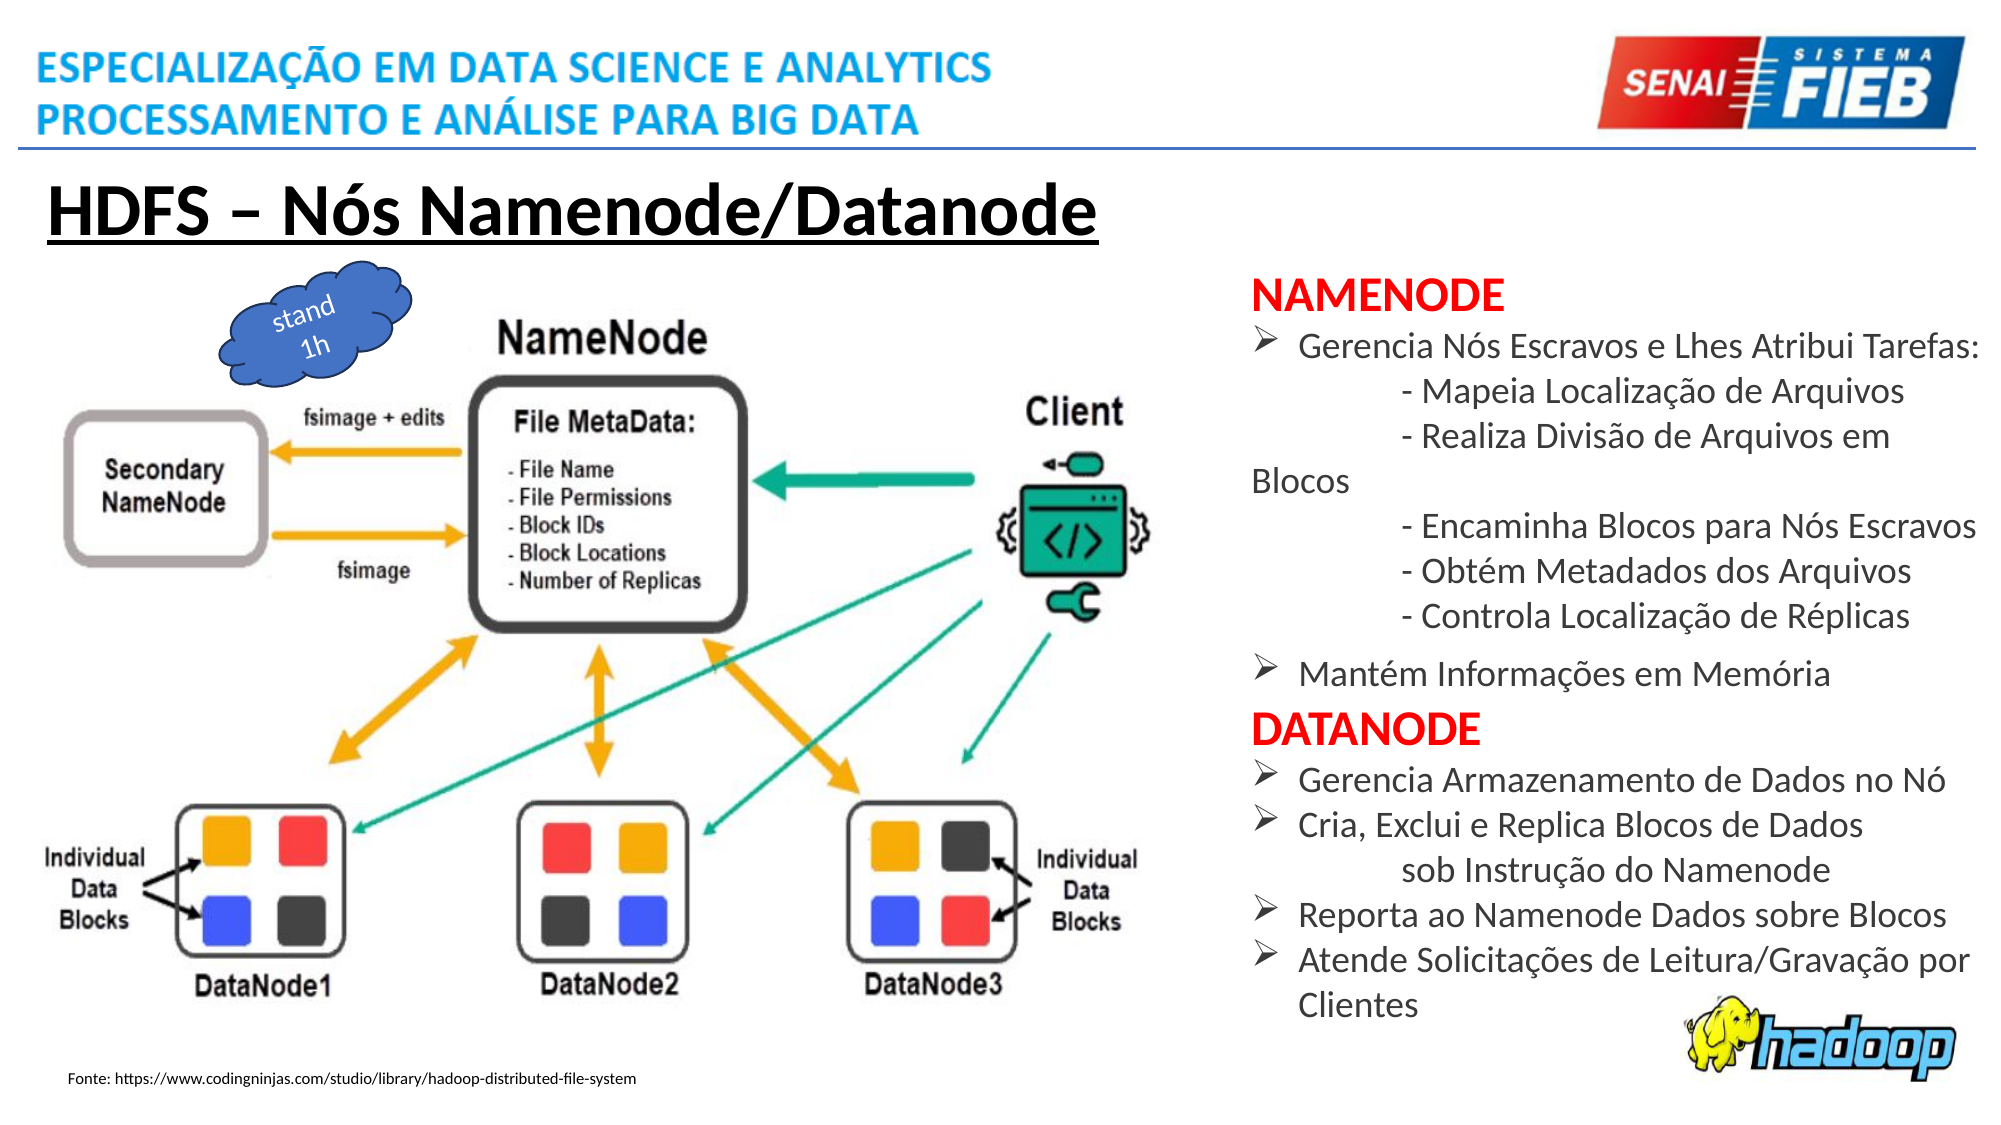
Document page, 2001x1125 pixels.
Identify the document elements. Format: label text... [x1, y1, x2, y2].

picture [32, 95, 922, 143]
text_box DATANODE Gerencia Armazenamento de Dados no Nó Cria, Exclui e Replica Blocos de Dados sob Instrução do Namenode Reporta ao Namenode Dados sobre Blocos Atende Solicitações de Leitura/Gravação por Clientes [1236, 687, 2000, 1033]
picture [1680, 990, 1961, 1086]
text_box NAMENODE Gerencia Nós Escravos e Lhes Atribui Tarefas: - Mapeia Localização de Arquivos - Realiza Divisão de Arquivos em Blocos - Encaminha Blocos para Nós Escravos - Obtém Metadados dos Arquivos - Controla Localização de Réplicas Mantém Informações em Memória [1236, 253, 2000, 687]
text_box stand 1h [246, 260, 413, 308]
picture [32, 308, 1161, 1012]
picture [1587, 13, 1976, 145]
picture [32, 46, 995, 89]
text_box HDFS – Nós Namenode/Datanode [32, 153, 1915, 258]
text_box Fonte: https://www.codingninjas.com/studio/library/hadoop-distributed-file-system [53, 1060, 761, 1096]
